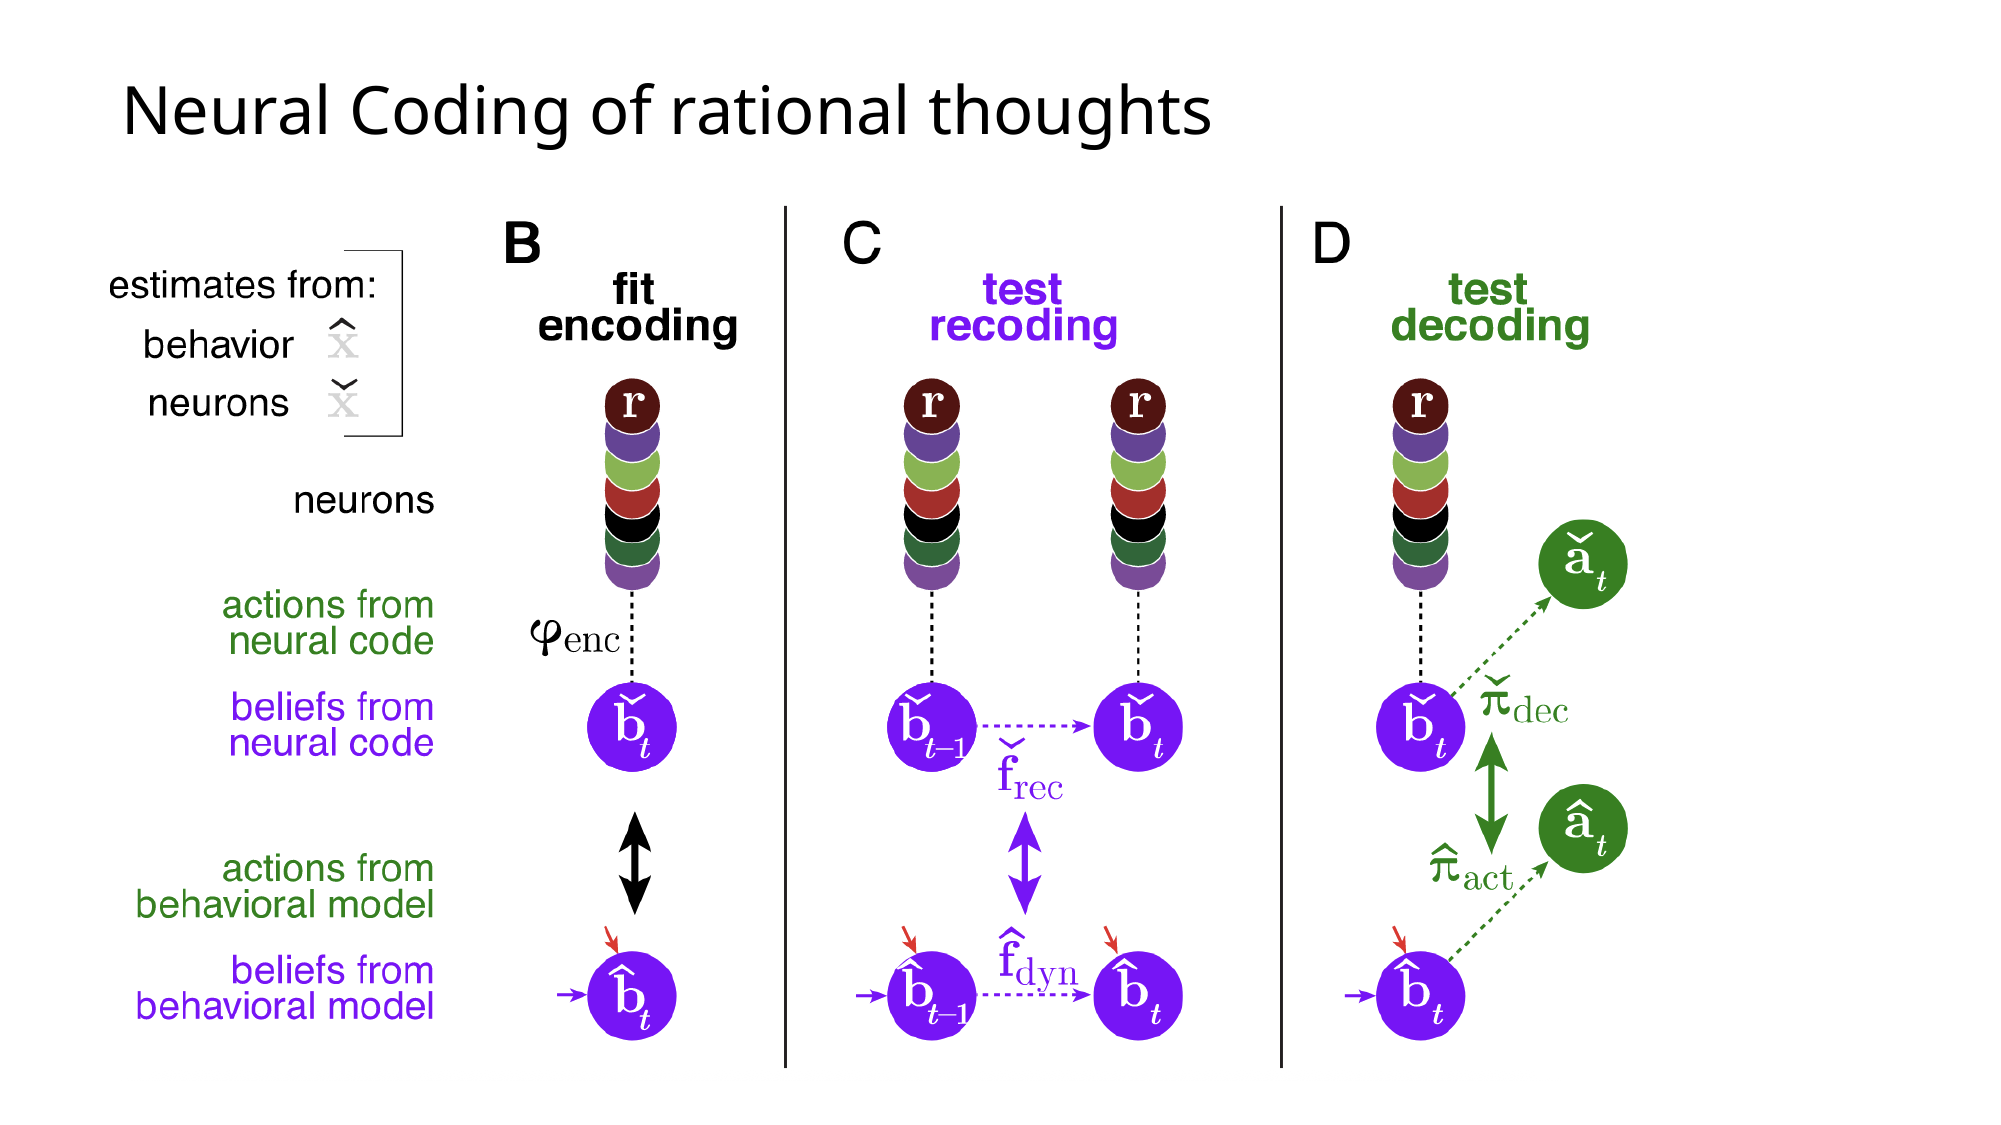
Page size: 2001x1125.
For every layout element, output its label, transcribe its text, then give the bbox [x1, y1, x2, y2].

picture [73, 182, 1671, 1081]
title Neural Coding of rational thoughts [106, 42, 1871, 184]
